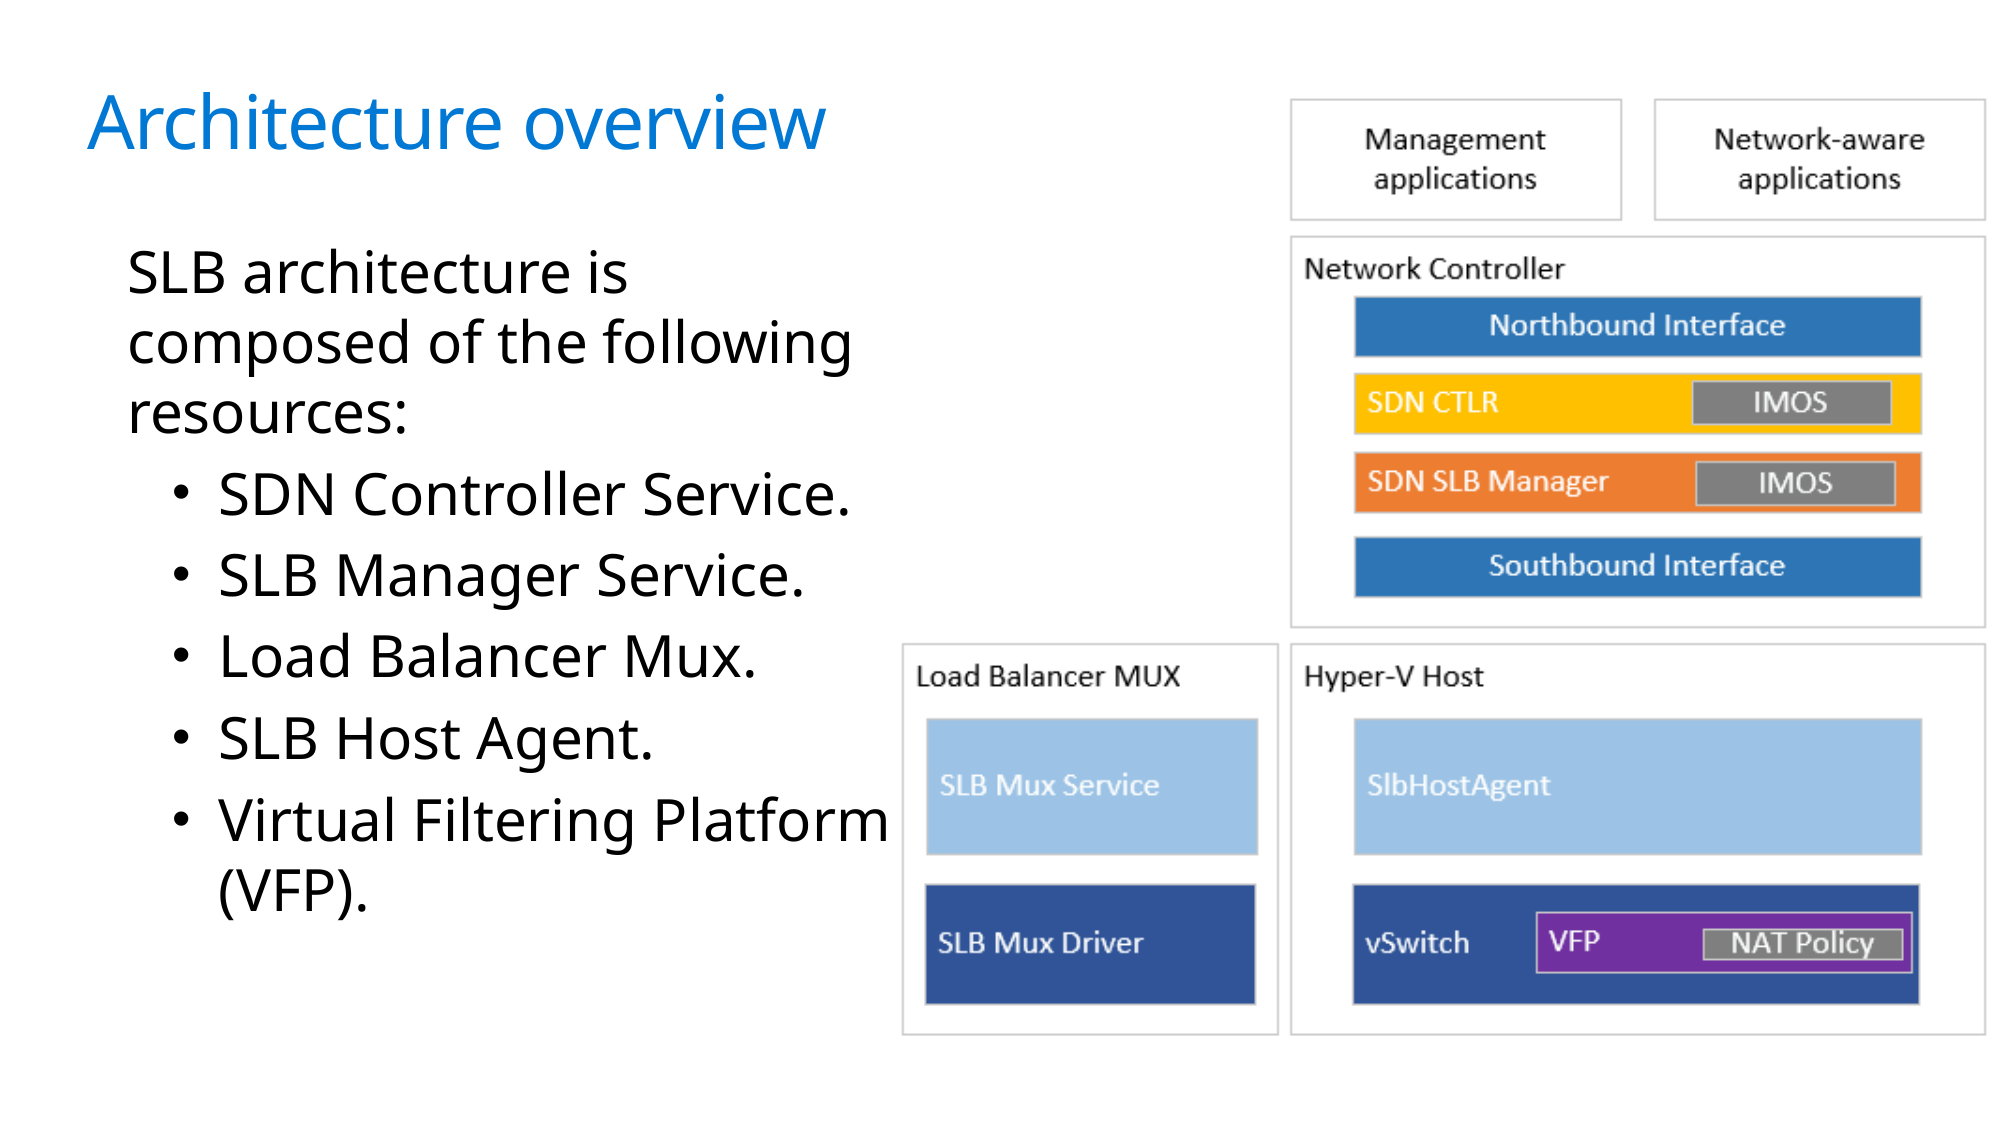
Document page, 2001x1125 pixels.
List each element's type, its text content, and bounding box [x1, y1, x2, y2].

list SLB architecture is composed of the following resources: SDN Controller Service. SLB Manager Service. Load Balancer Mux. SLB Host Agent. Virtual Filtering Platform (VFP). [127, 235, 892, 948]
title Architecture overview [87, 75, 1025, 208]
picture [892, 86, 1994, 1051]
